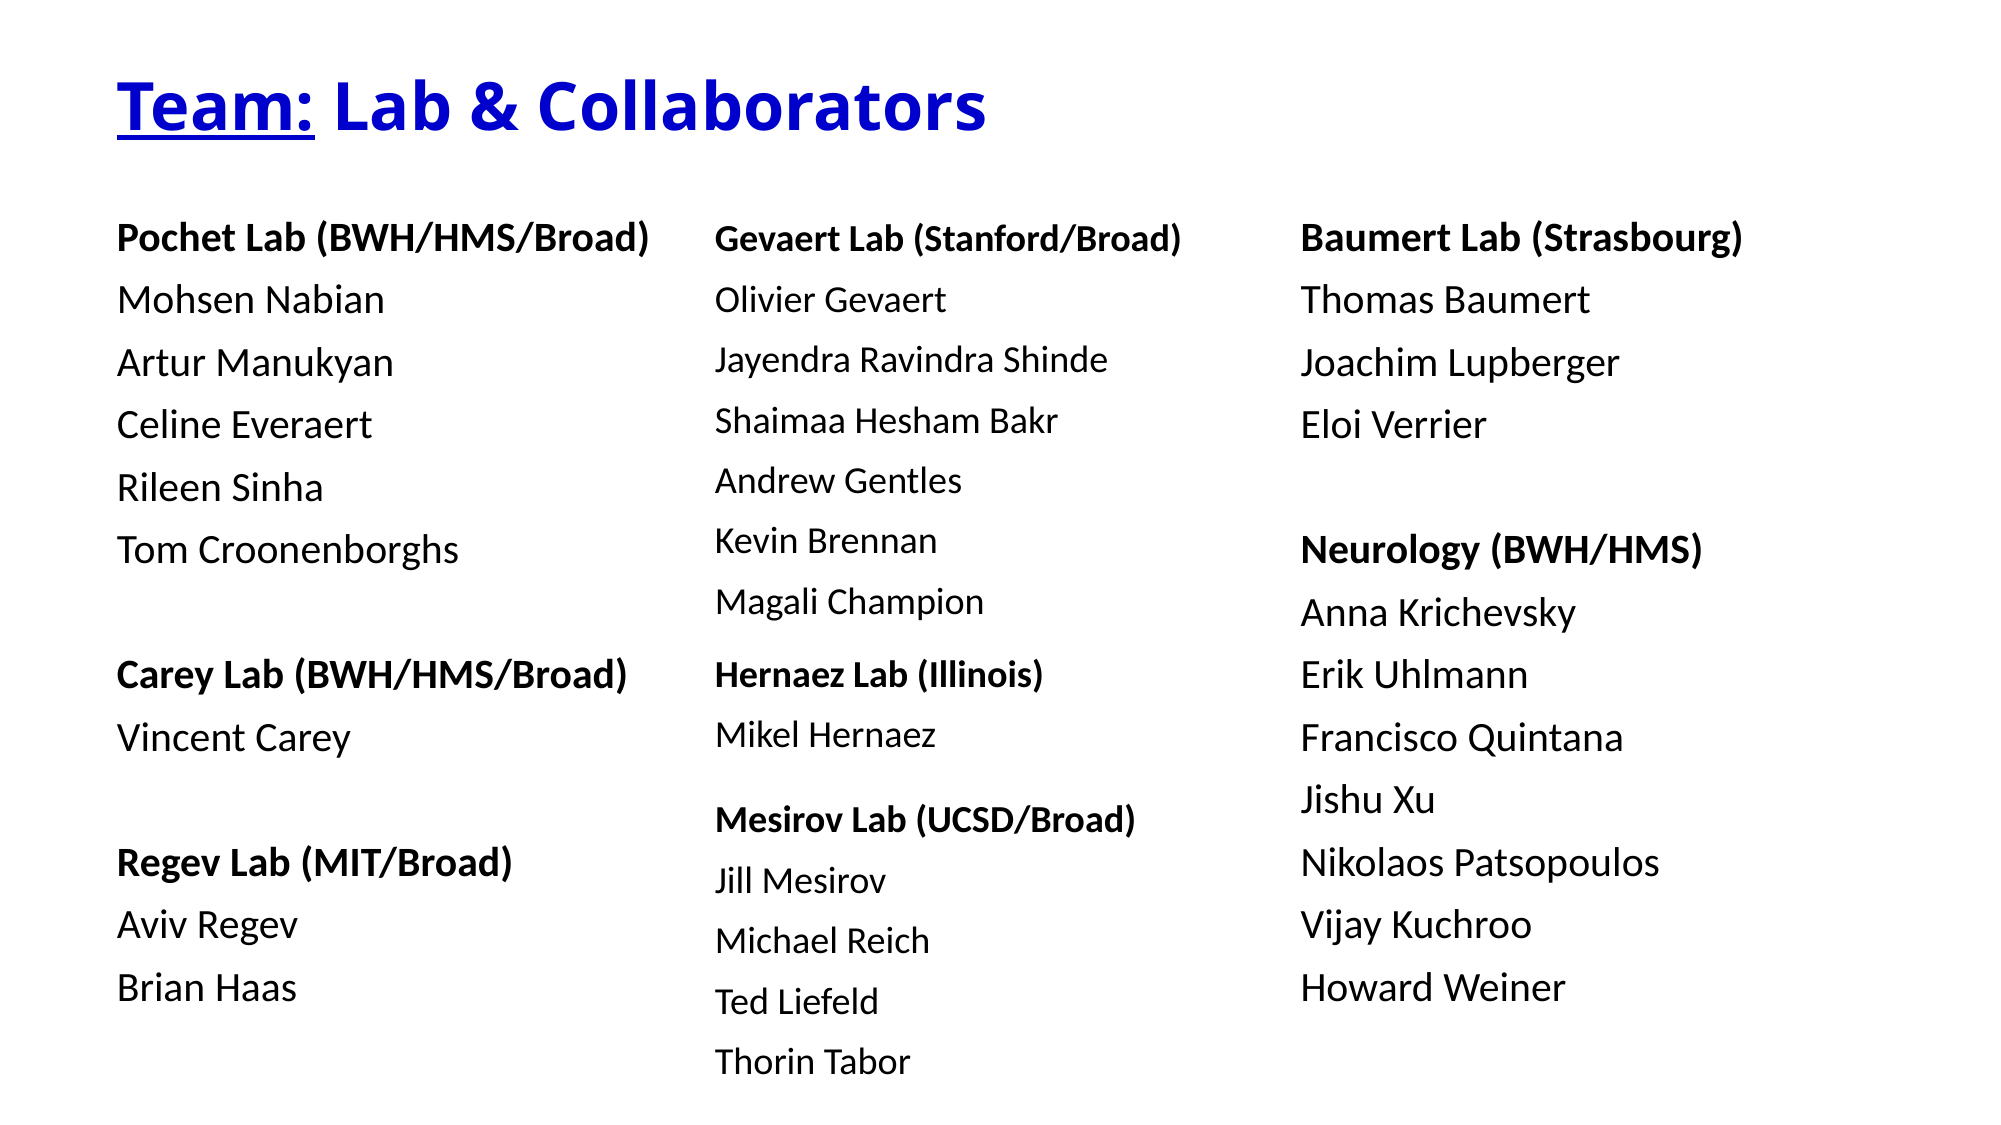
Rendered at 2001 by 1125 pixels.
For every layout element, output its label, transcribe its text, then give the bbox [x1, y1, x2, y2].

list Gevaert Lab (Stanford/Broad) Olivier Gevaert Jayendra Ravindra Shinde Shaimaa Hesham Bakr Andrew Gentles Kevin Brennan Magali Champion Hernaez Lab (Illinois) Mikel Hernaez Mesirov Lab (UCSD/Broad) Jill Mesirov Michael Reich Ted Liefeld Thorin Tabor [699, 201, 1269, 1092]
text_box Baumert Lab (Strasbourg) Thomas Baumert Joachim Lupberger Eloi Verrier Neurology (BWH/HMS) Anna Krichevsky Erik Uhlmann Francisco Quintana Jishu Xu Nikolaos Patsopoulos Vijay Kuchroo Howard Weiner [1285, 201, 1947, 1092]
title Team: Lab & Collaborators [101, 0, 1827, 218]
list Pochet Lab (BWH/HMS/Broad) Mohsen Nabian Artur Manukyan Celine Everaert Rileen Sinha Tom Croonenborghs Carey Lab (BWH/HMS/Broad) Vincent Carey Regev Lab (MIT/Broad) Aviv Regev Brian Haas [101, 201, 699, 1092]
